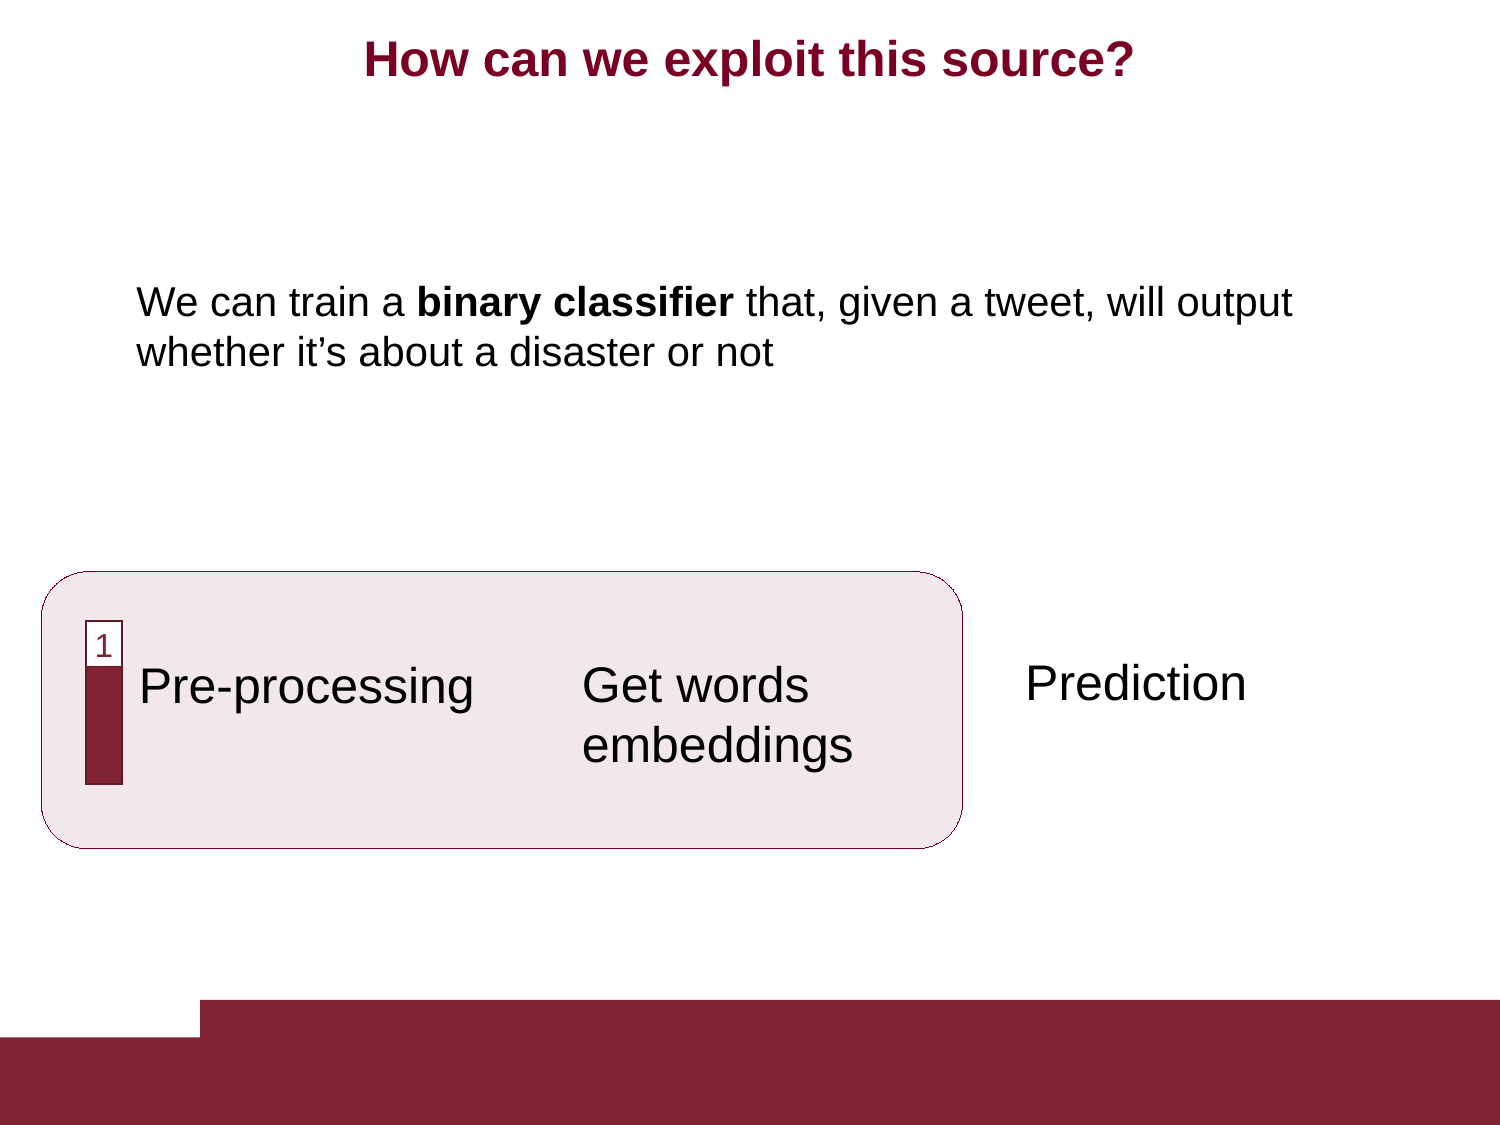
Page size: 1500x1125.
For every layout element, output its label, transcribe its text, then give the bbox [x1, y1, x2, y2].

text_box How can we exploit this source? [129, 18, 1370, 102]
text_box Prediction [1010, 642, 1392, 767]
text_box 1 [68, 616, 140, 672]
text_box Get words embeddings [566, 644, 949, 768]
text_box [41, 571, 963, 849]
text_box Pre-processing [123, 646, 506, 768]
text_box We can train a binary classifier that, given a tweet, will output whether it’s about a disaster or not [121, 266, 1362, 416]
text_box [85, 672, 123, 785]
